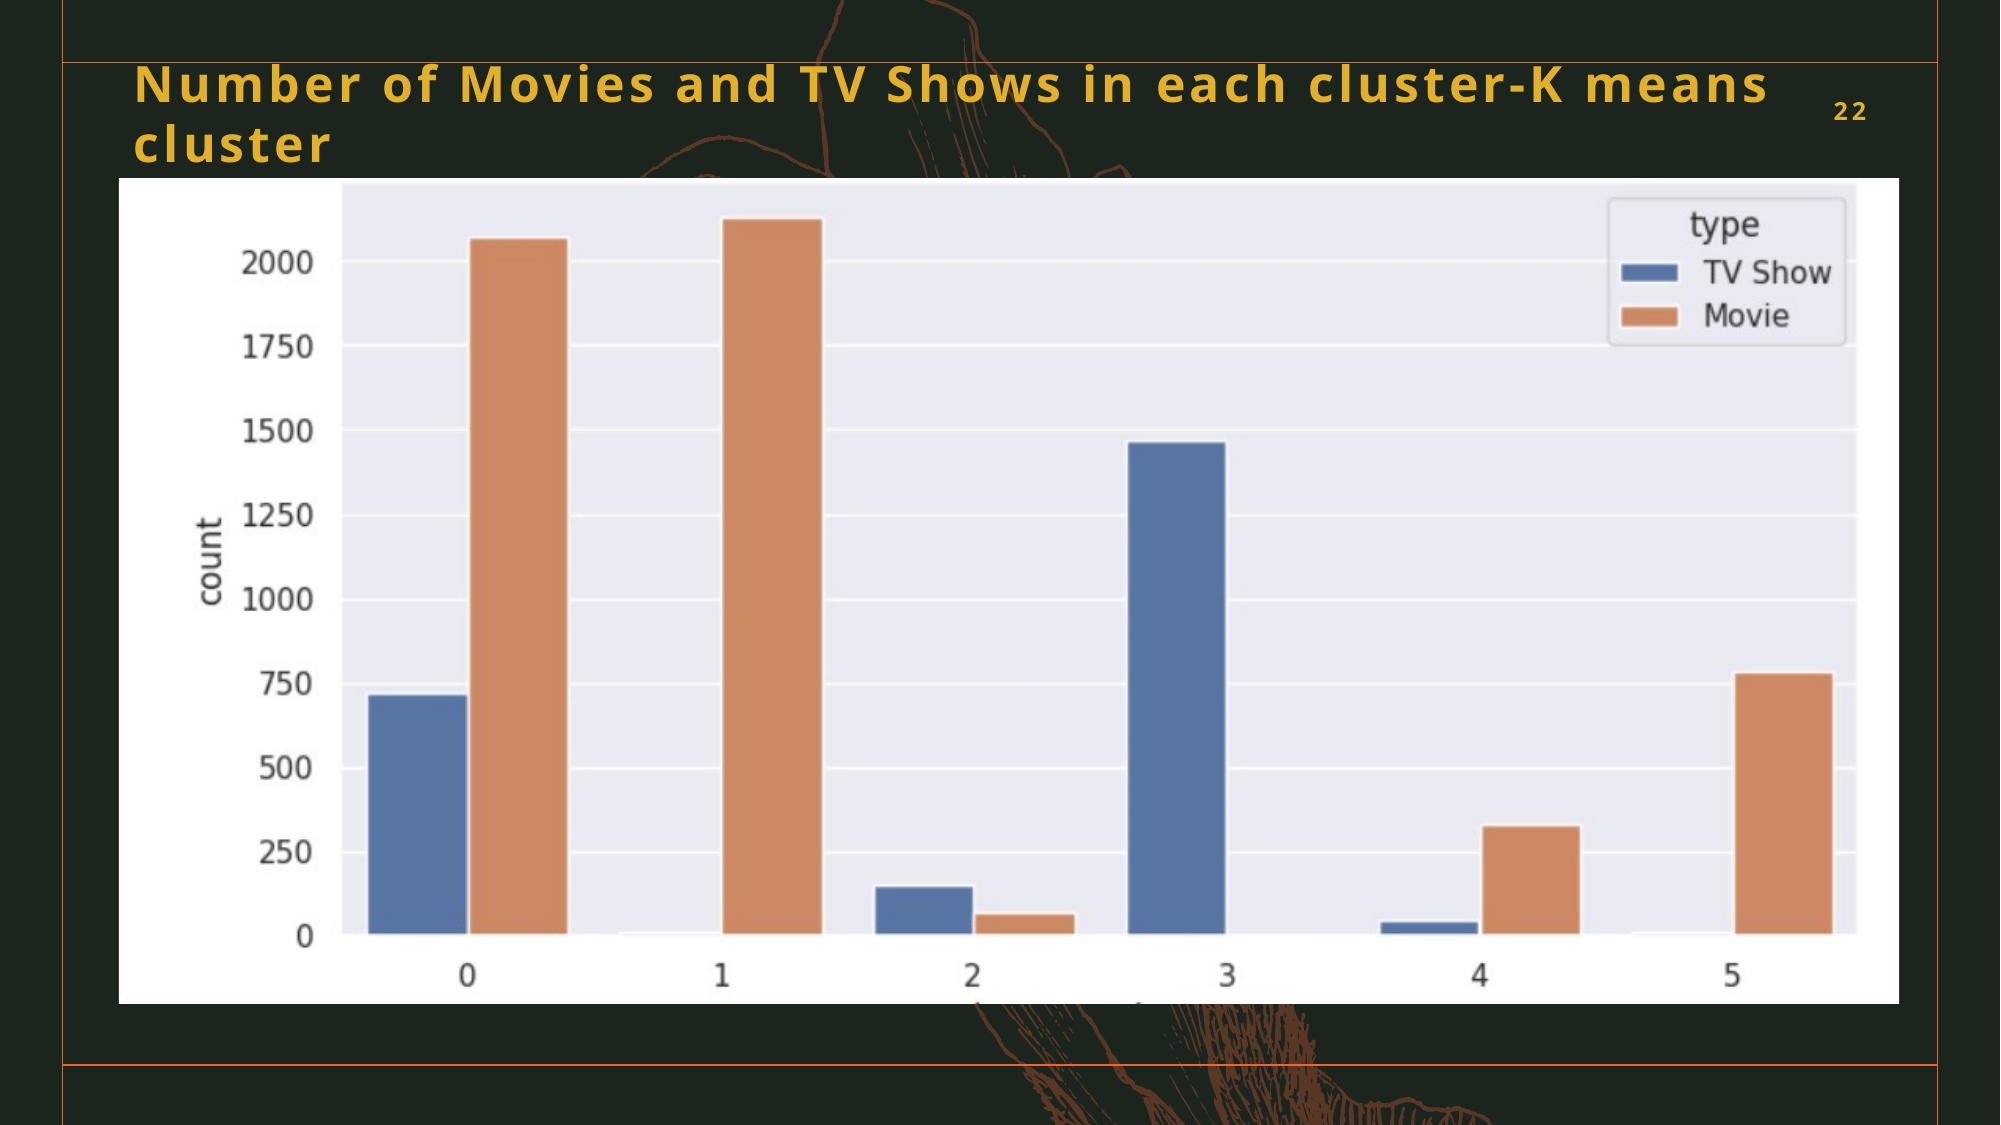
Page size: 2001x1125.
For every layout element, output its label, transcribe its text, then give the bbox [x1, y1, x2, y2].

picture [118, 178, 1900, 1004]
footer Number of Movies and TV Shows in each cluster-K means cluster [118, 82, 1237, 143]
slide_number 22 [1237, 82, 1882, 143]
